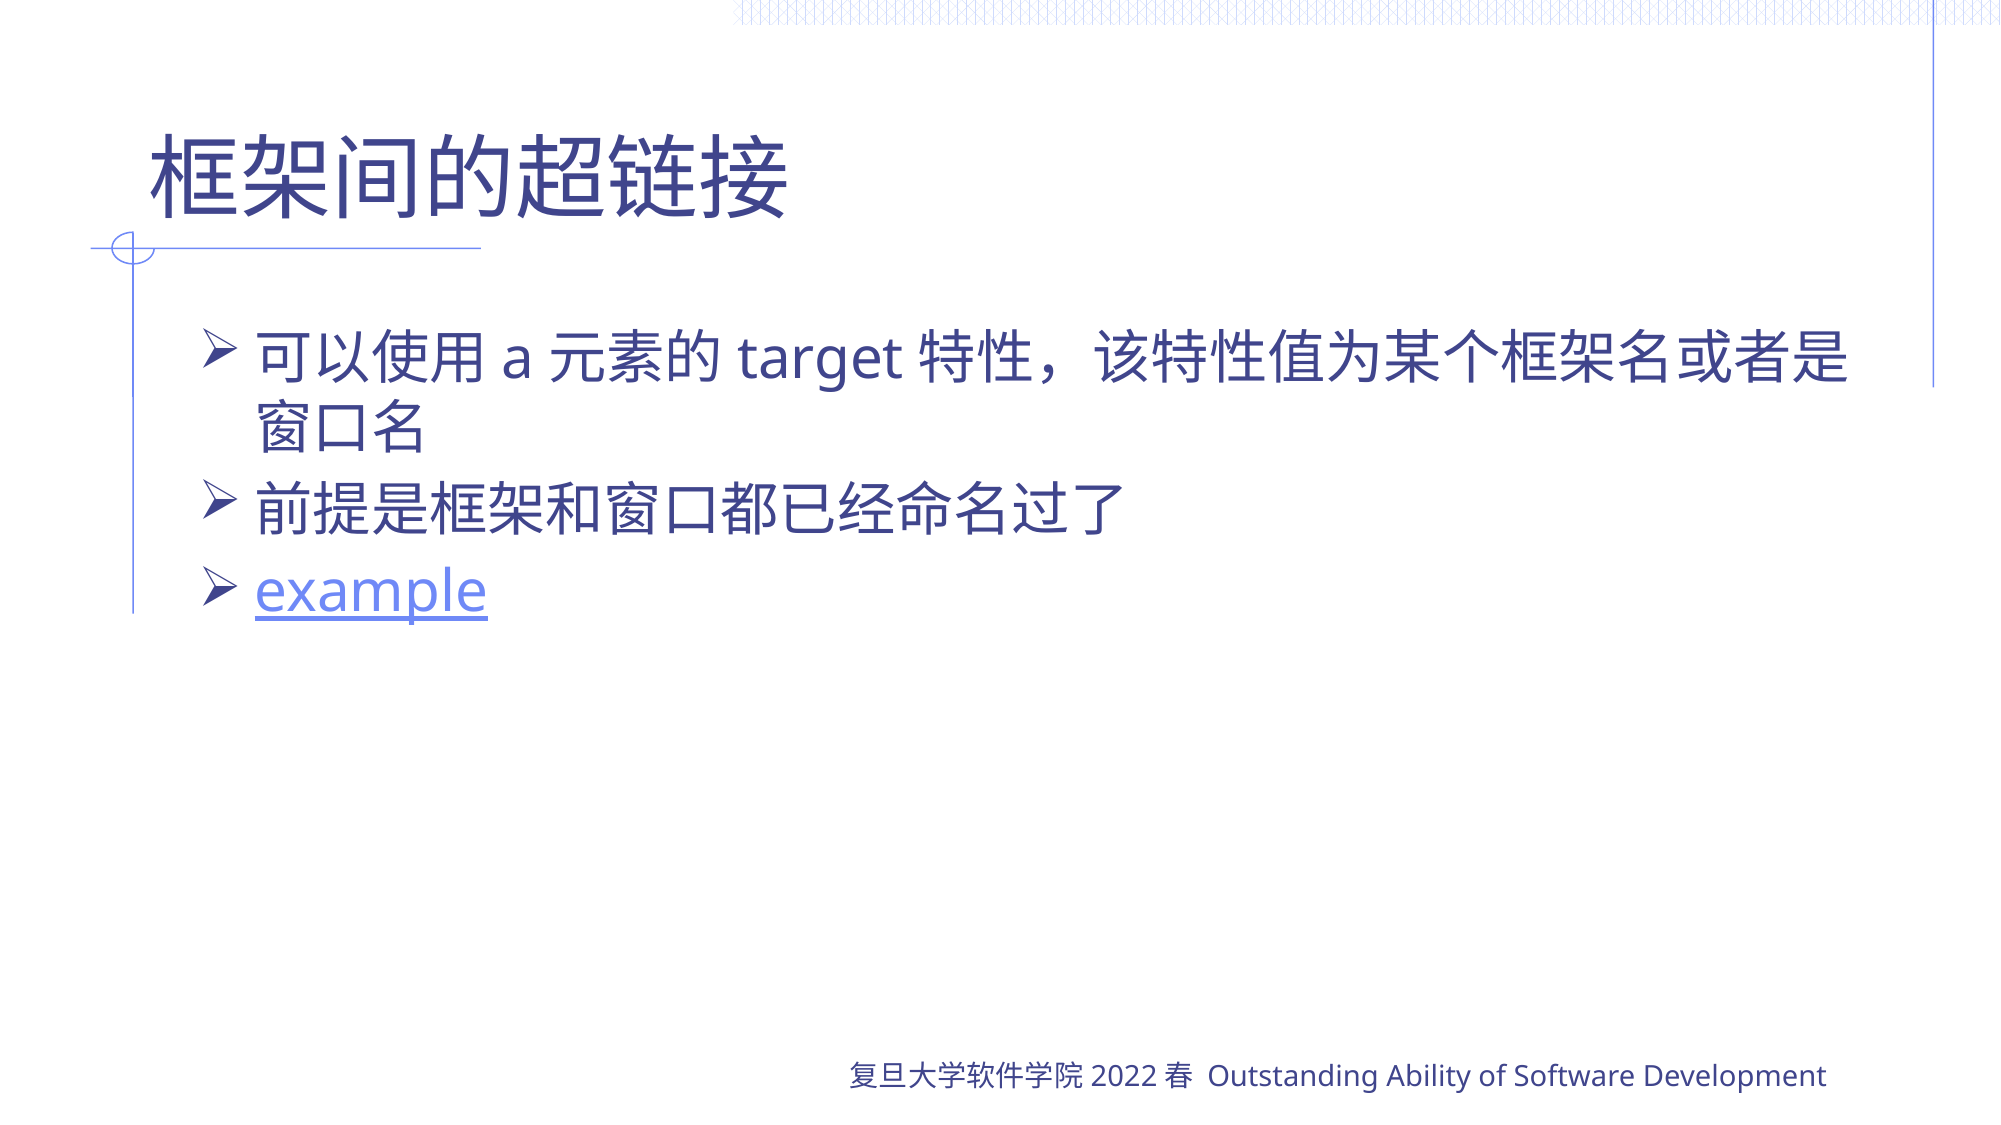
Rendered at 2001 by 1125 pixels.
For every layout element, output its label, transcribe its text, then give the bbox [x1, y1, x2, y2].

list 可以使用a元素的target特性，该特性值为某个框架名或者是窗口名 前提是框架和窗口都已经命名过了 example [183, 312, 1884, 988]
title 框架间的超链接 [133, 50, 1834, 238]
